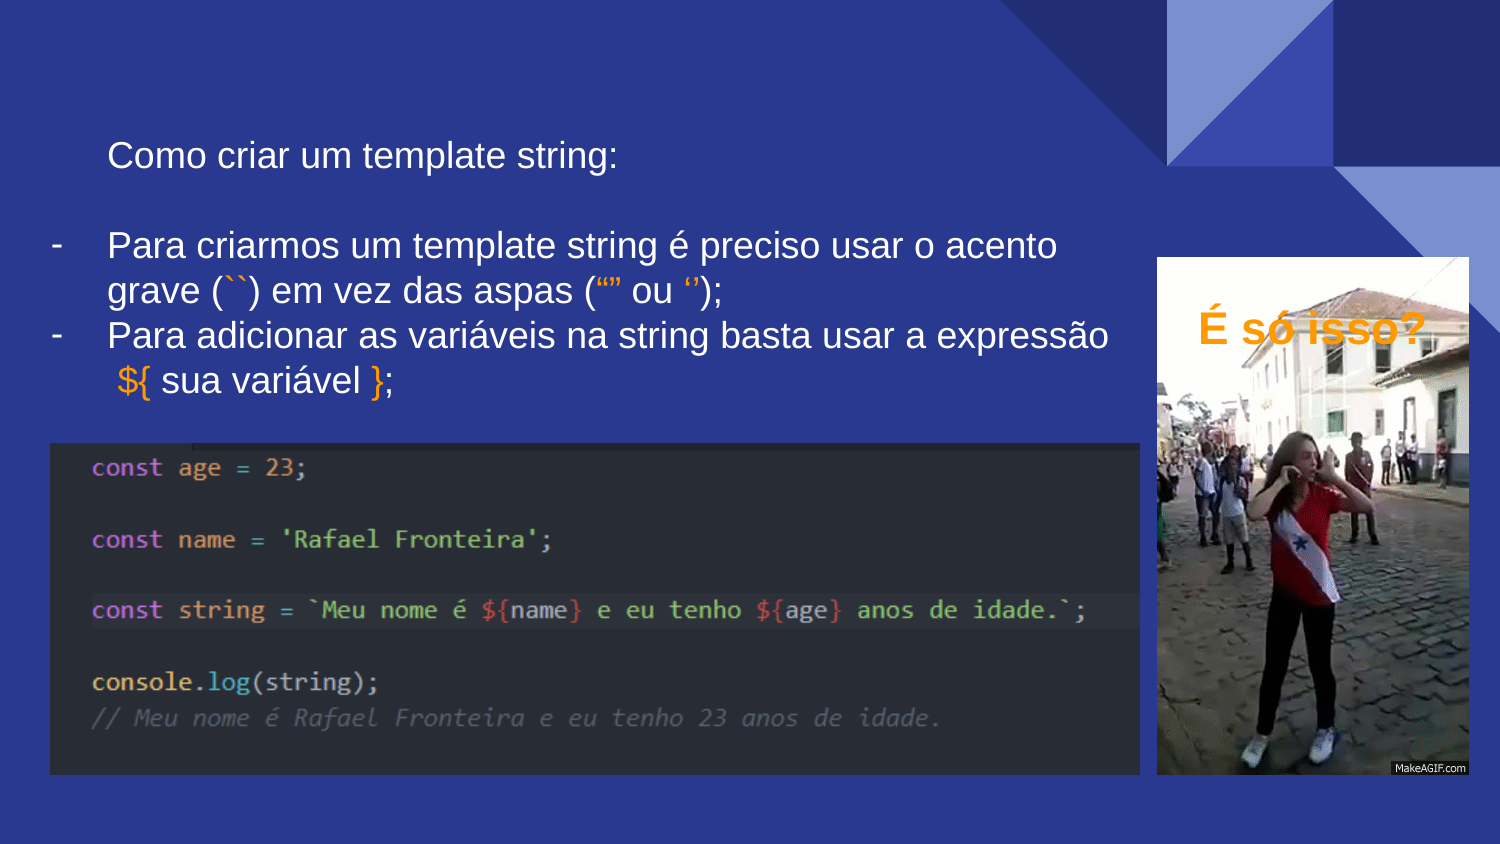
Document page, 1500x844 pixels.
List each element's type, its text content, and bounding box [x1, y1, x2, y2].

picture [50, 443, 1140, 775]
picture [1157, 257, 1469, 775]
text_box Como criar um template string: Para criarmos um template string é preciso usar o acento grave (``) em vez das aspas (“” ou ‘’); Para adicionar as variáveis na string basta usar a expressão ${ sua variável }; [17, 115, 1128, 422]
